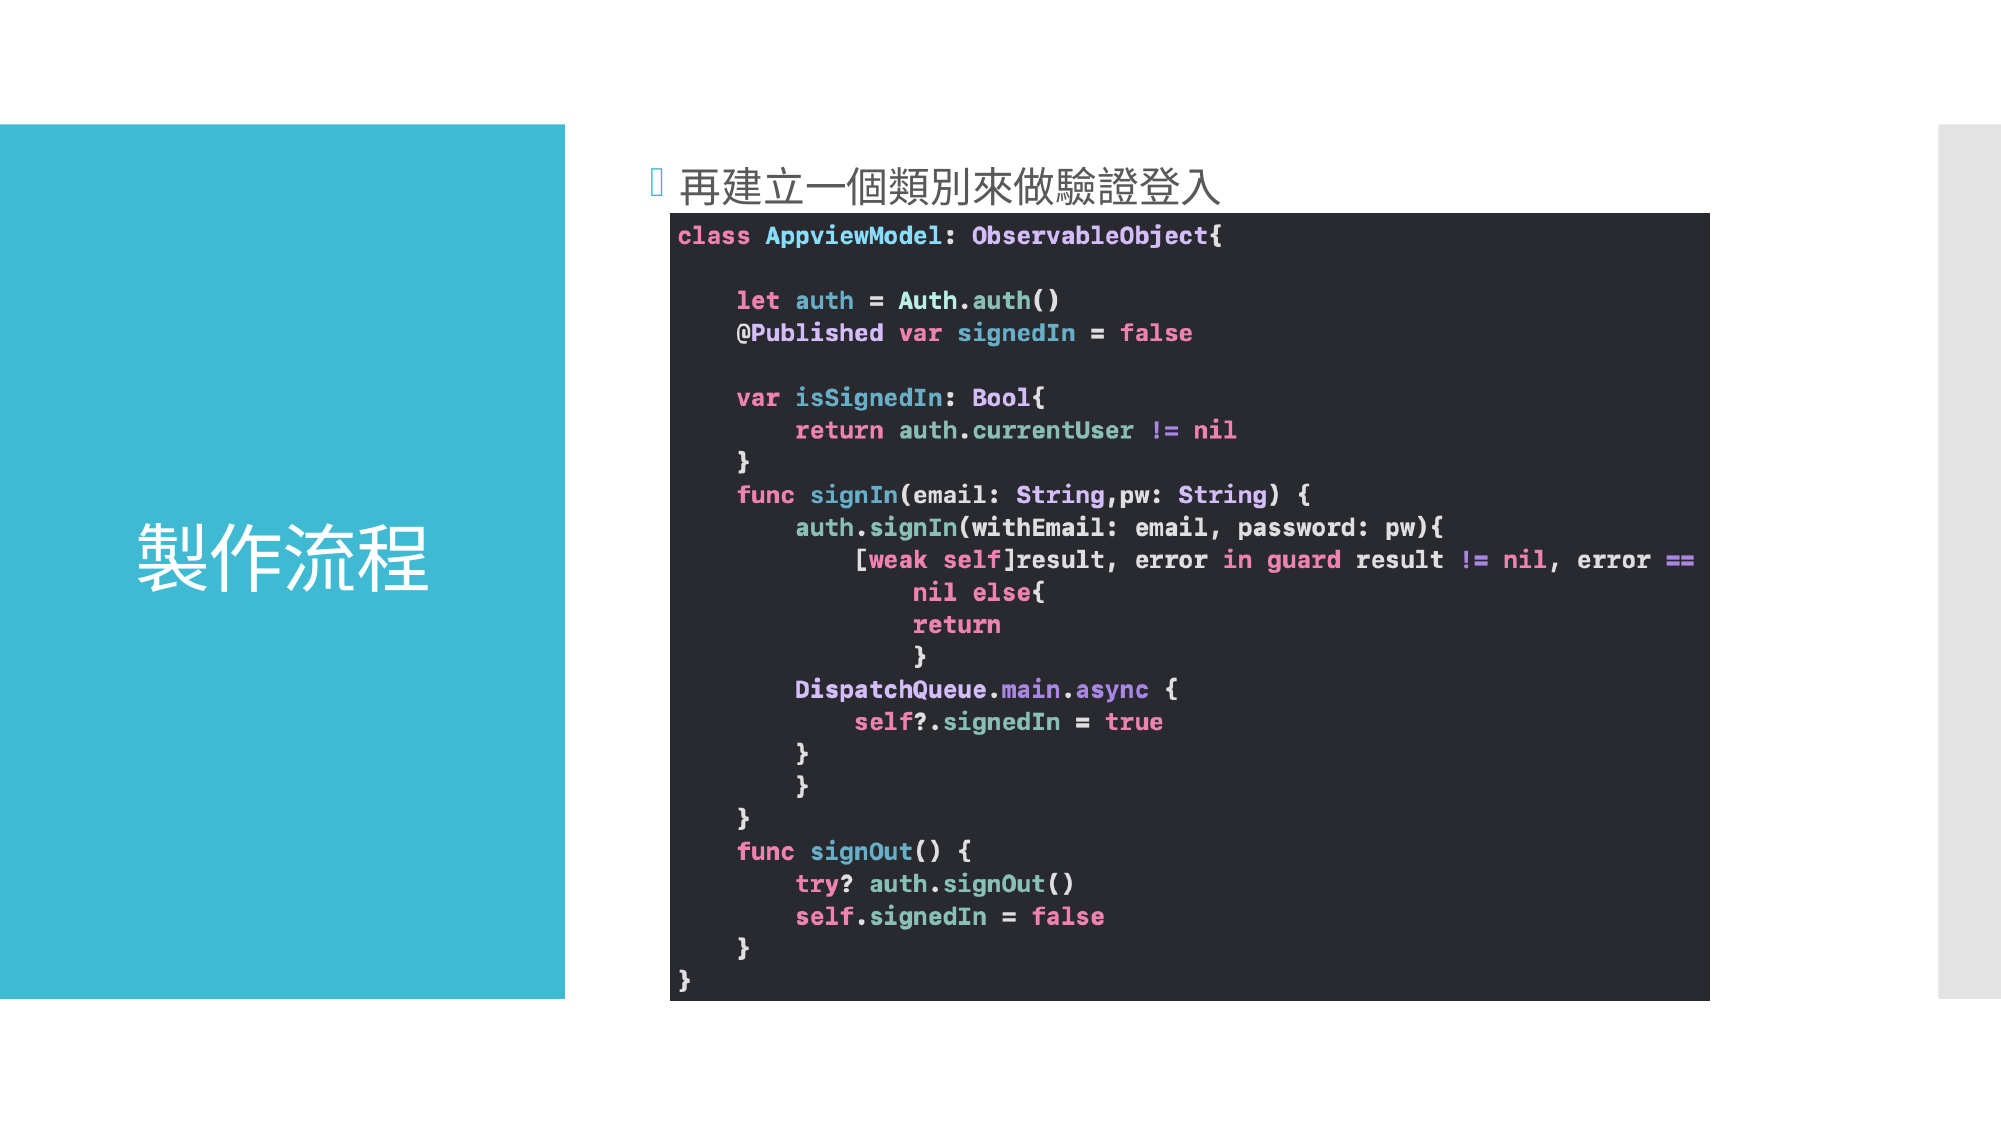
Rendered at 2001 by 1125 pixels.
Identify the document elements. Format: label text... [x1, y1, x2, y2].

list 再建立一個類別來做驗證登入 [634, 141, 1835, 238]
title 製作流程 [41, 184, 525, 940]
picture [670, 213, 1710, 1001]
